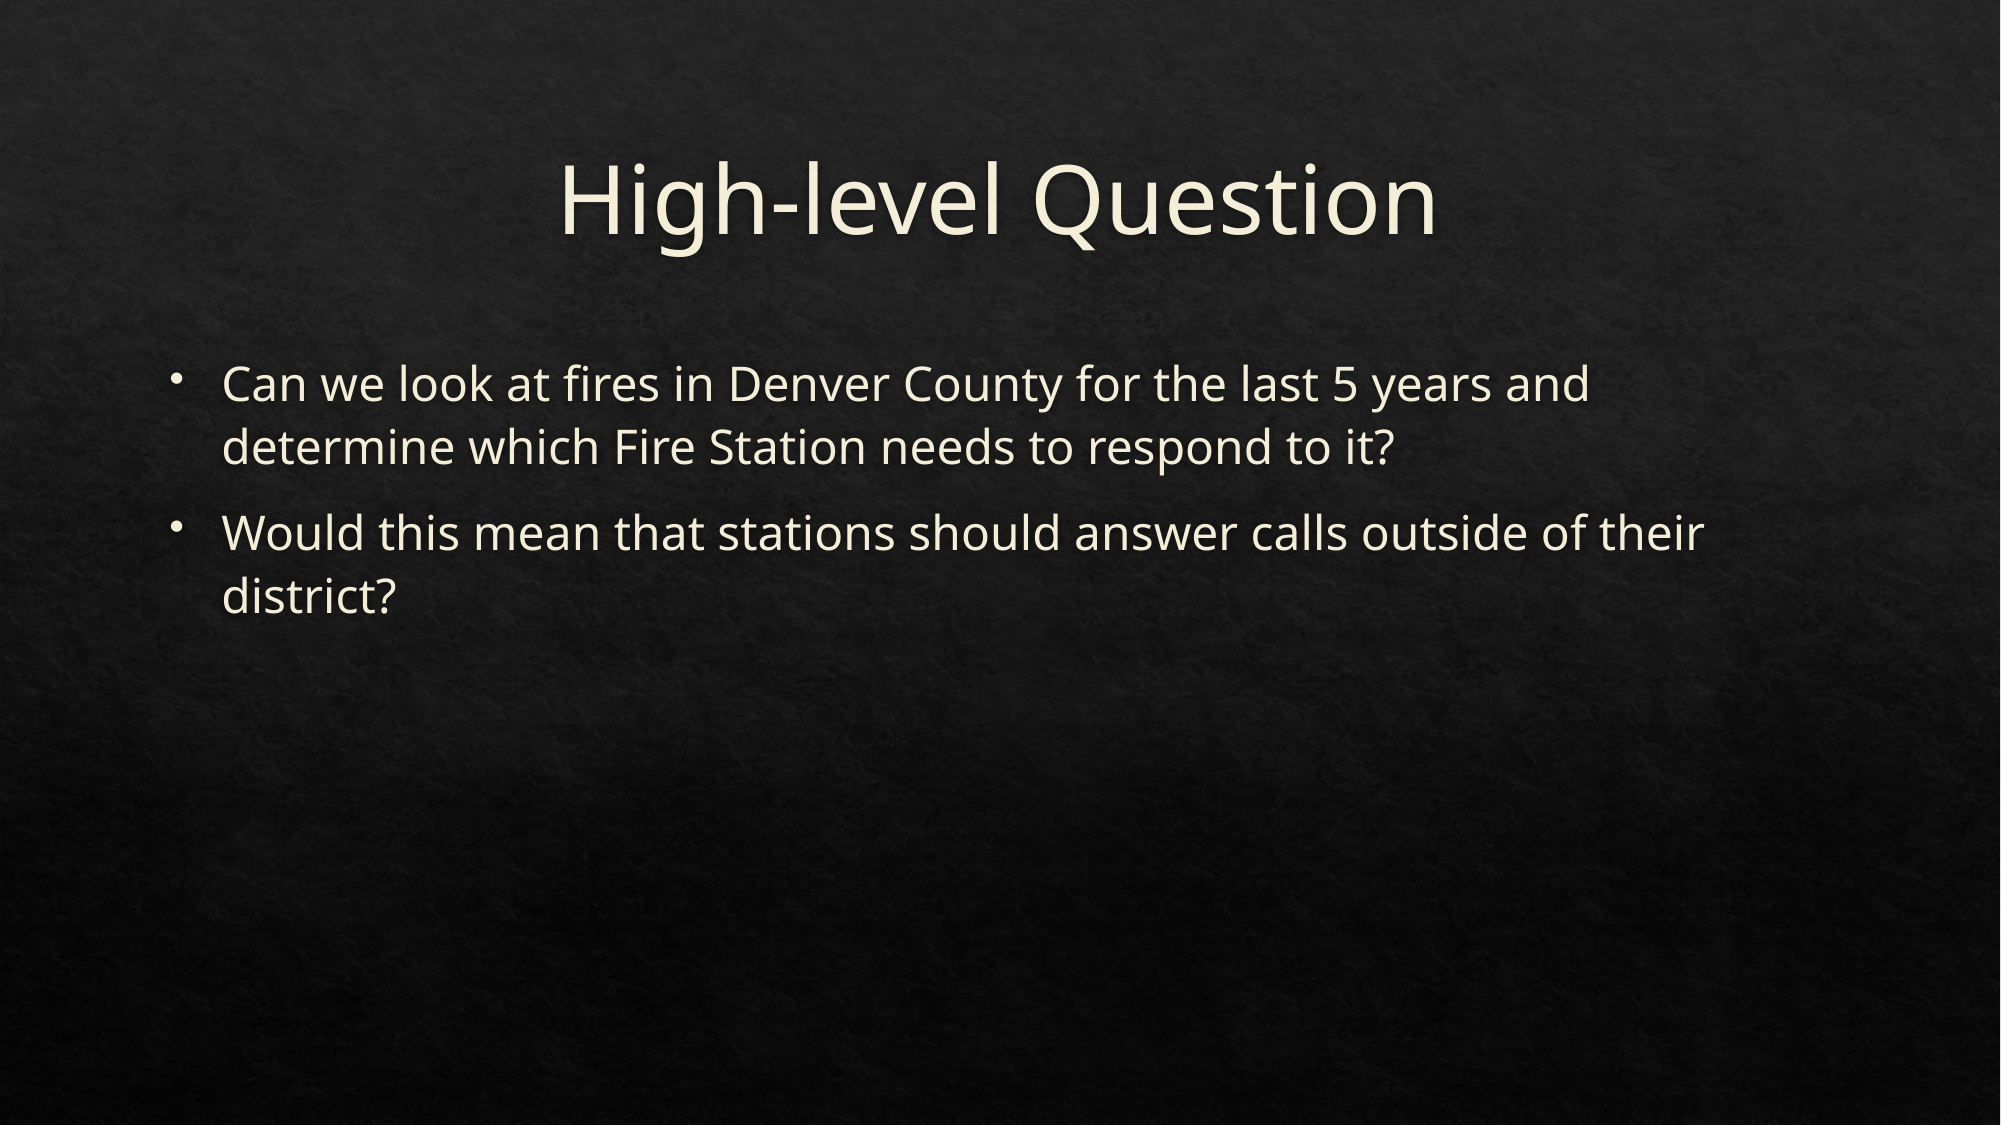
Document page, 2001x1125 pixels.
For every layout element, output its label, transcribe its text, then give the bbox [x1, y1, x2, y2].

title High-level Question [149, 99, 1849, 307]
list Can we look at fires in Denver County for the last 5 years and determine which Fire Station needs to respond to it? Would this mean that stations should answer calls outside of their district? [149, 340, 1849, 950]
